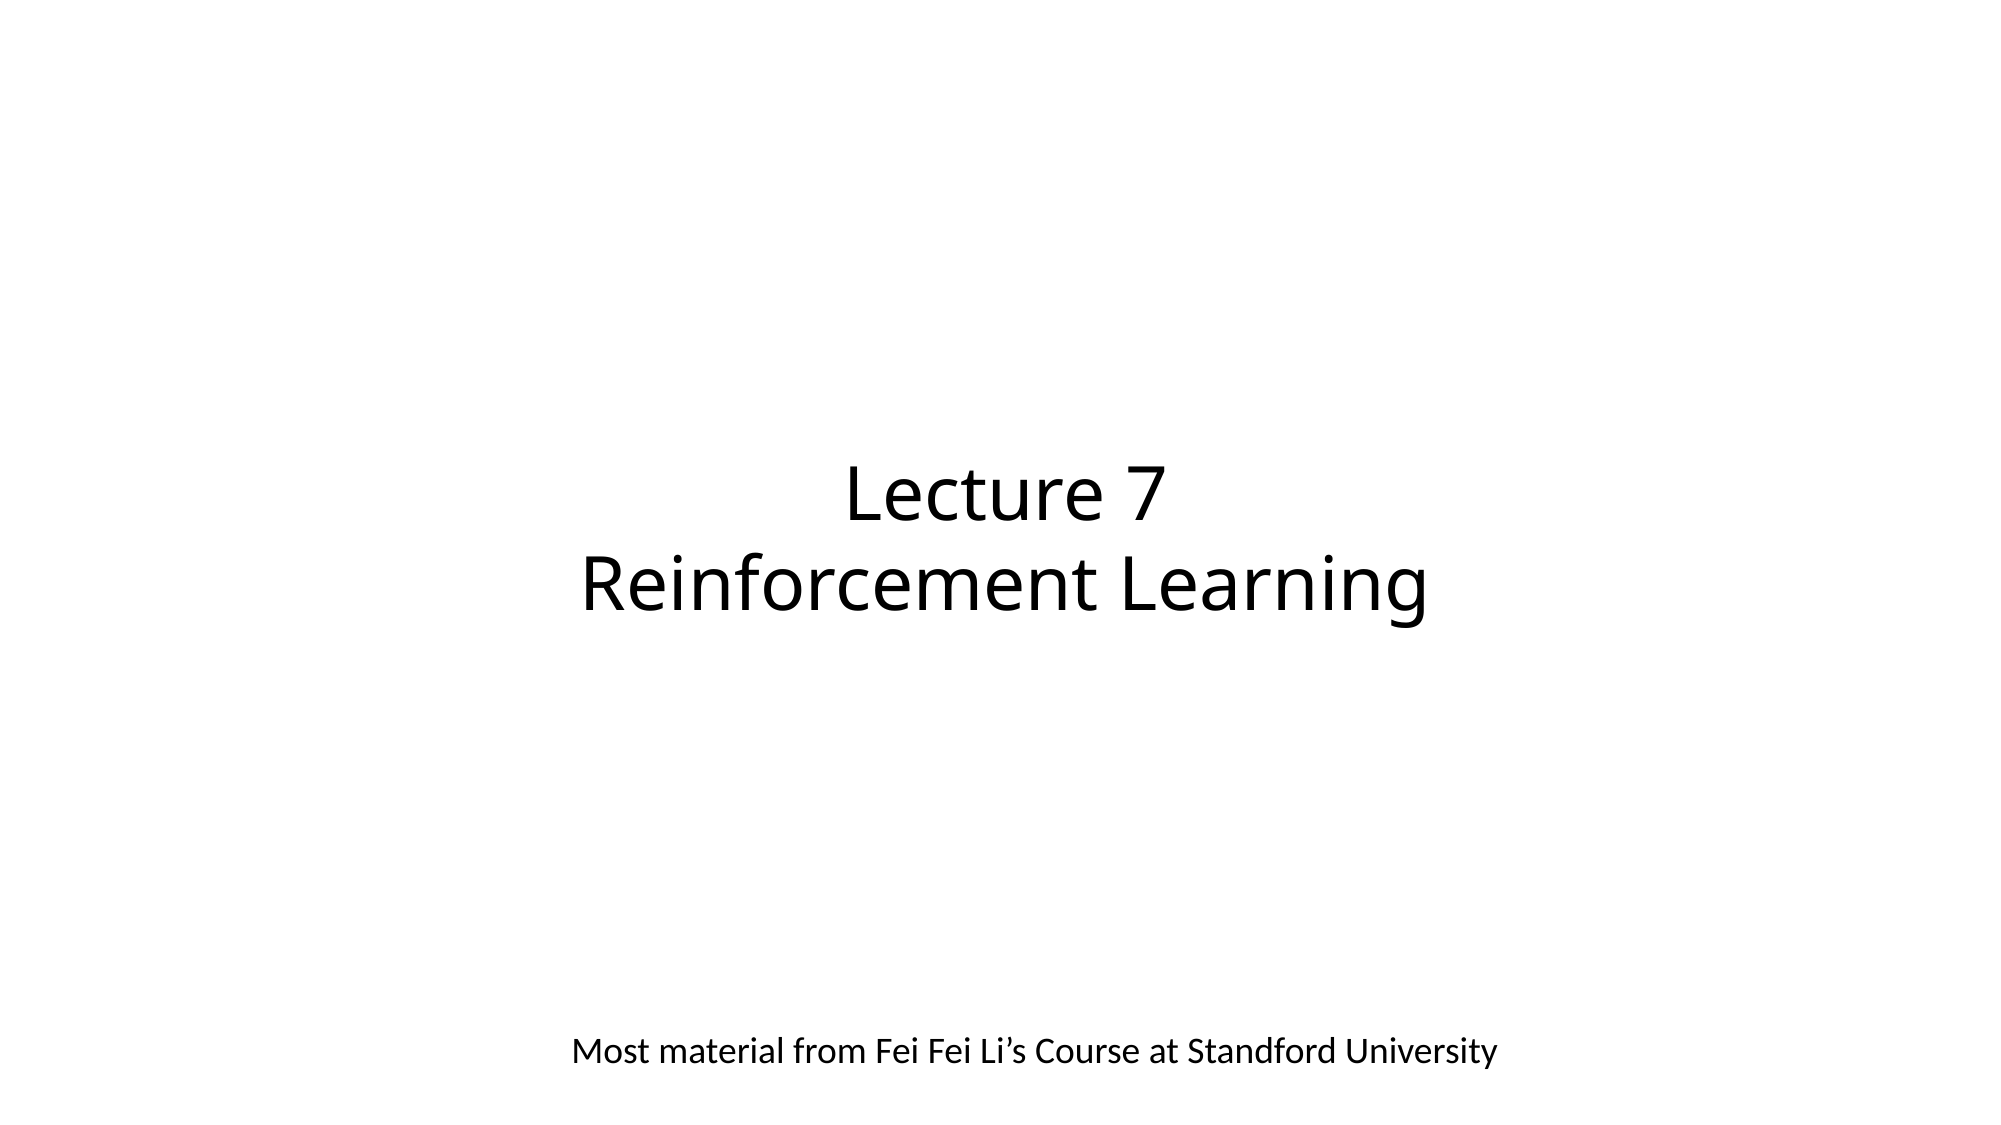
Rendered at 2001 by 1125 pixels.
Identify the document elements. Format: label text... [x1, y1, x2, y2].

text_box Most material from Fei Fei Li’s Course at Standford University [228, 1018, 1842, 1124]
text_box Lecture 7 Reinforcement Learning [565, 438, 1447, 633]
